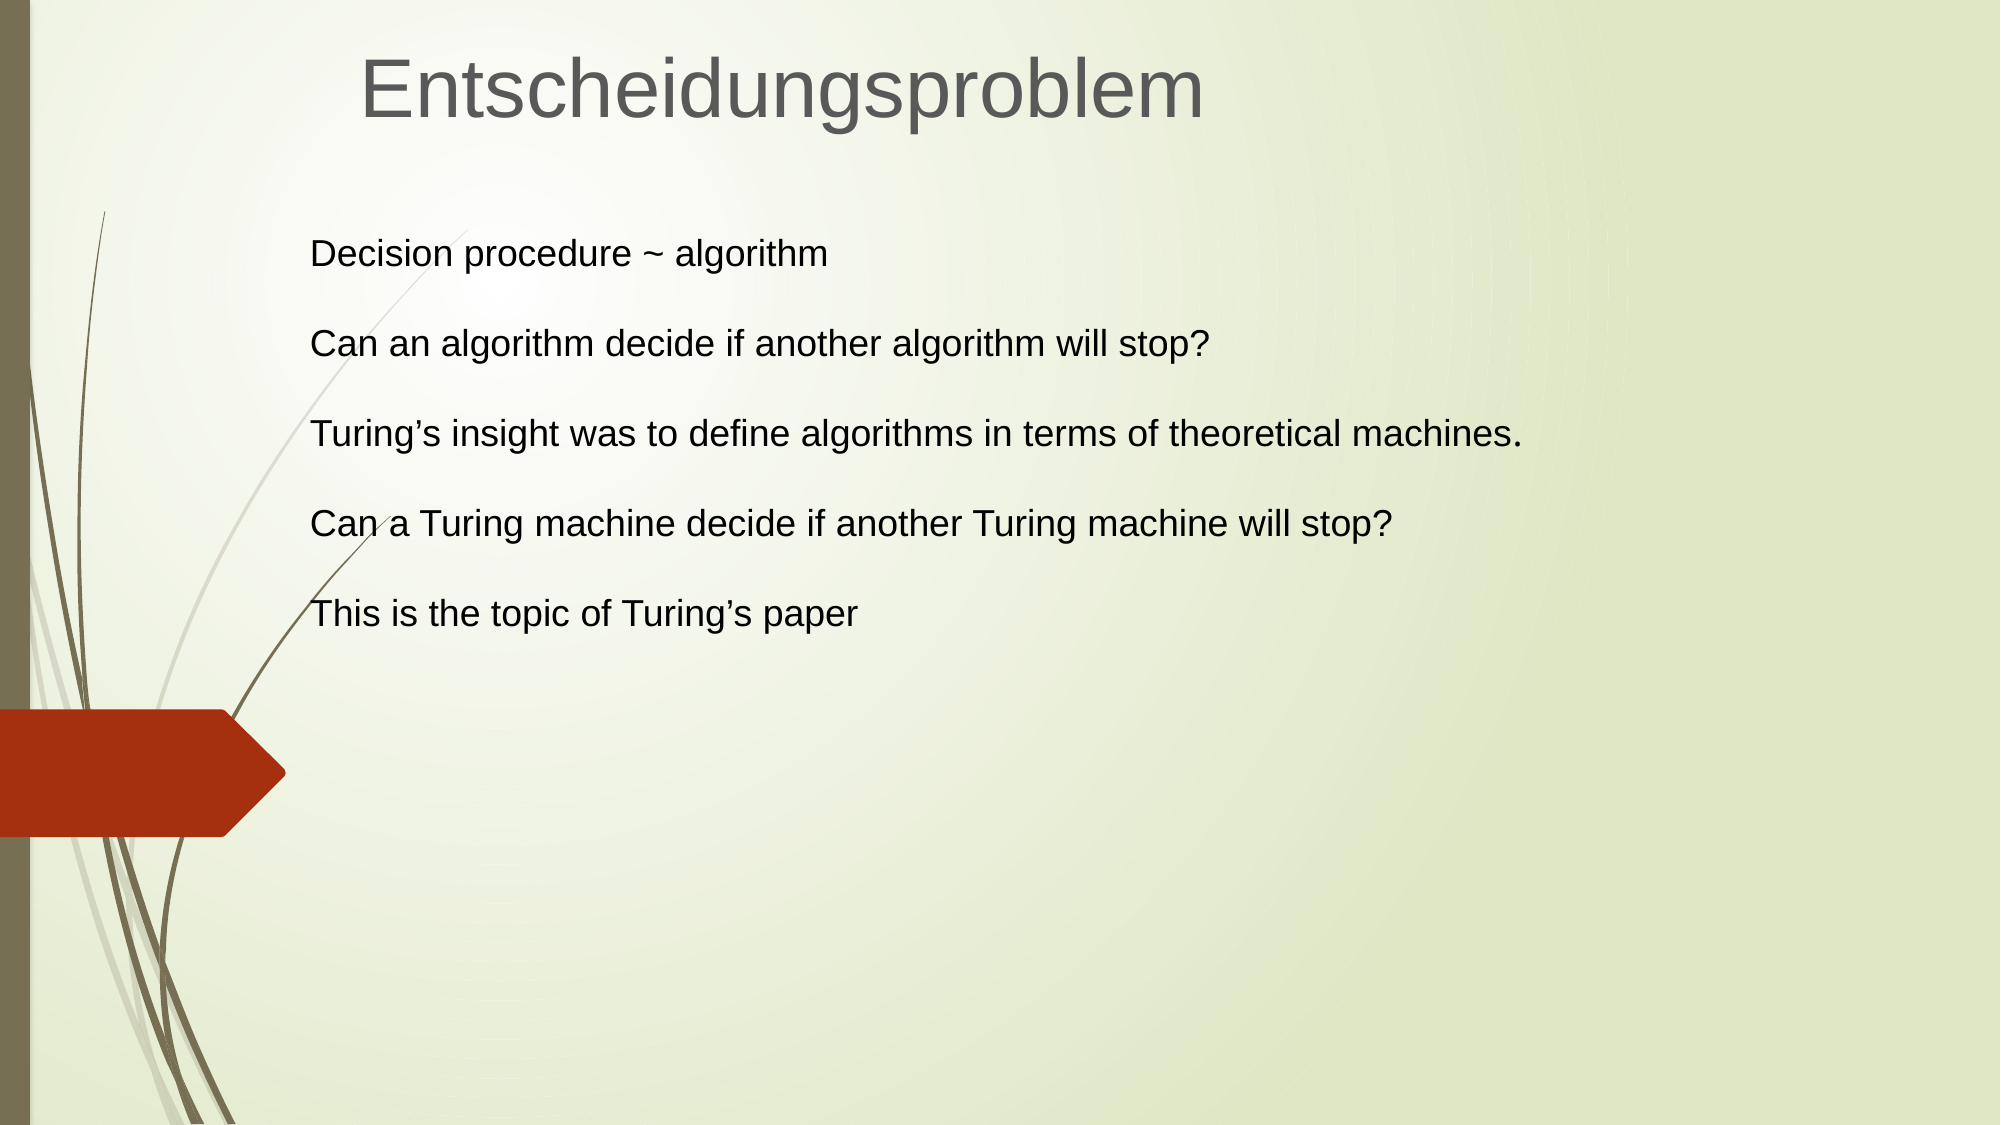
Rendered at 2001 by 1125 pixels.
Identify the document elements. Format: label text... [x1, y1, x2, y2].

subtitle Entscheidungsproblem [344, 26, 1420, 176]
text_box Decision procedure ~ algorithm Can an algorithm decide if another algorithm will stop? Turing’s insight was to define algorithms in terms of theoretical machines. Can a Turing machine decide if another Turing machine will stop? This is the topic of Turing’s paper [295, 176, 1886, 641]
